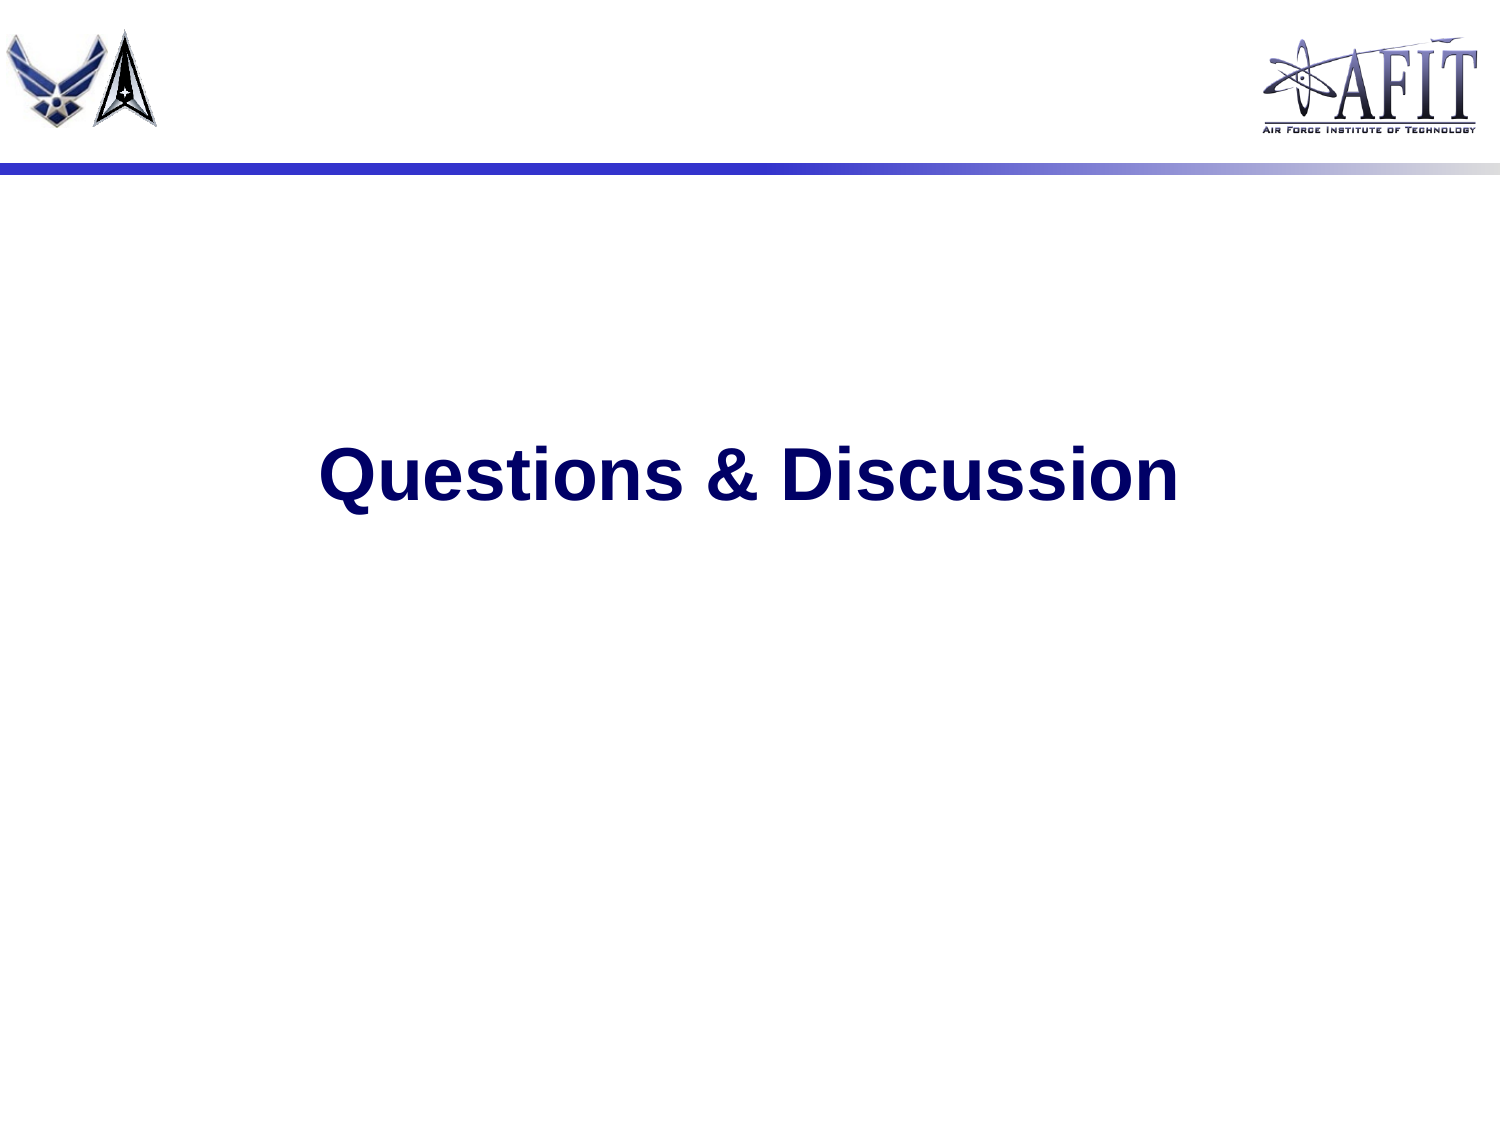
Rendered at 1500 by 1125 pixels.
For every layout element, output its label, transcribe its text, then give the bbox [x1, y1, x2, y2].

title Questions & Discussion [112, 349, 1388, 591]
picture [6, 29, 178, 128]
